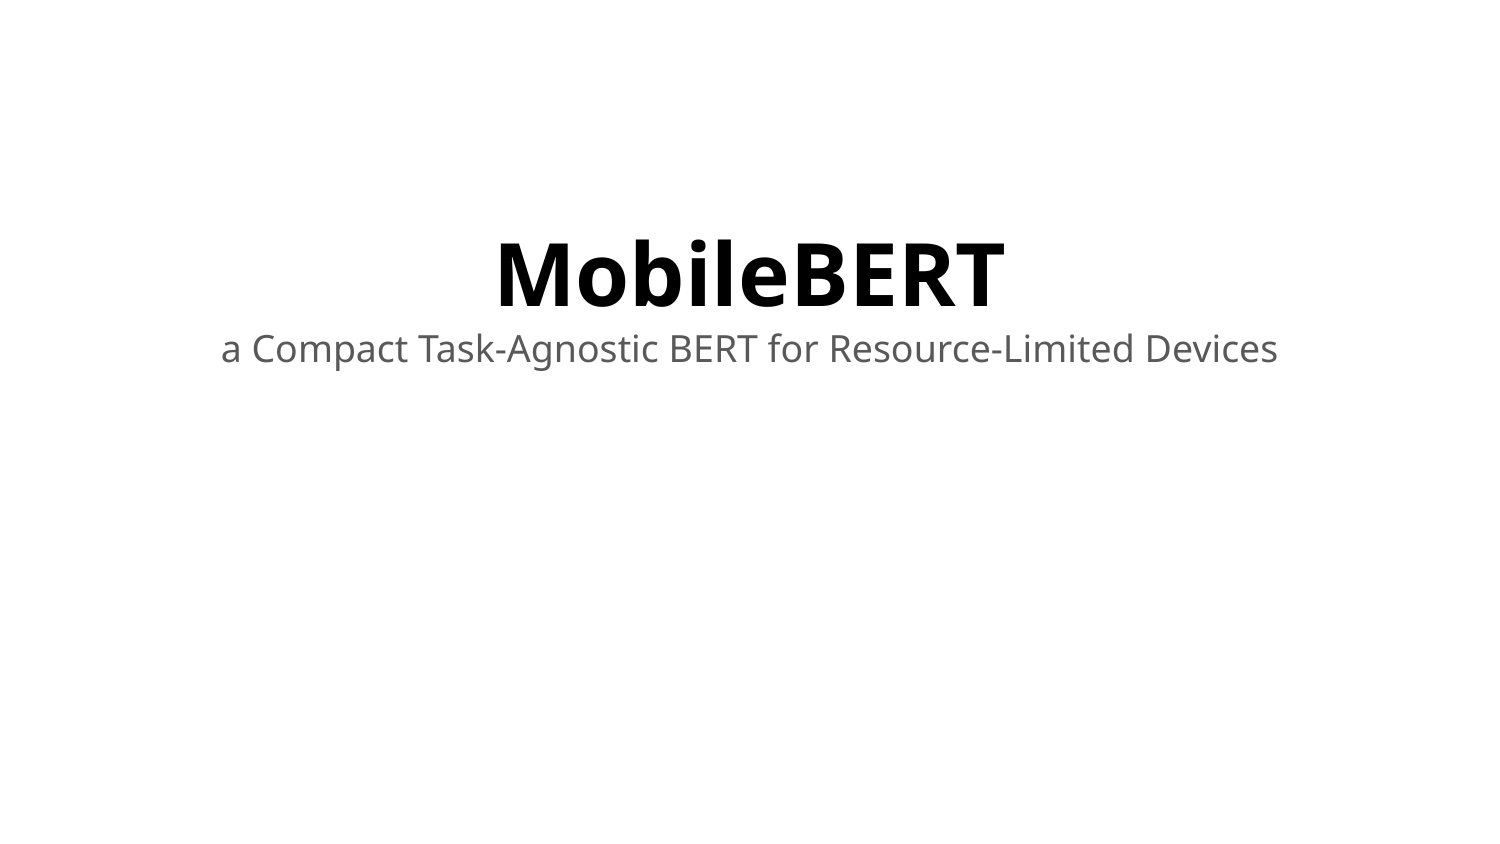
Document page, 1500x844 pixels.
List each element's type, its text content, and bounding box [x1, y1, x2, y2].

title MobileBERT [51, 213, 1449, 279]
subtitle a Compact Task-Agnostic BERT for Resource-Limited Devices [51, 279, 1449, 410]
